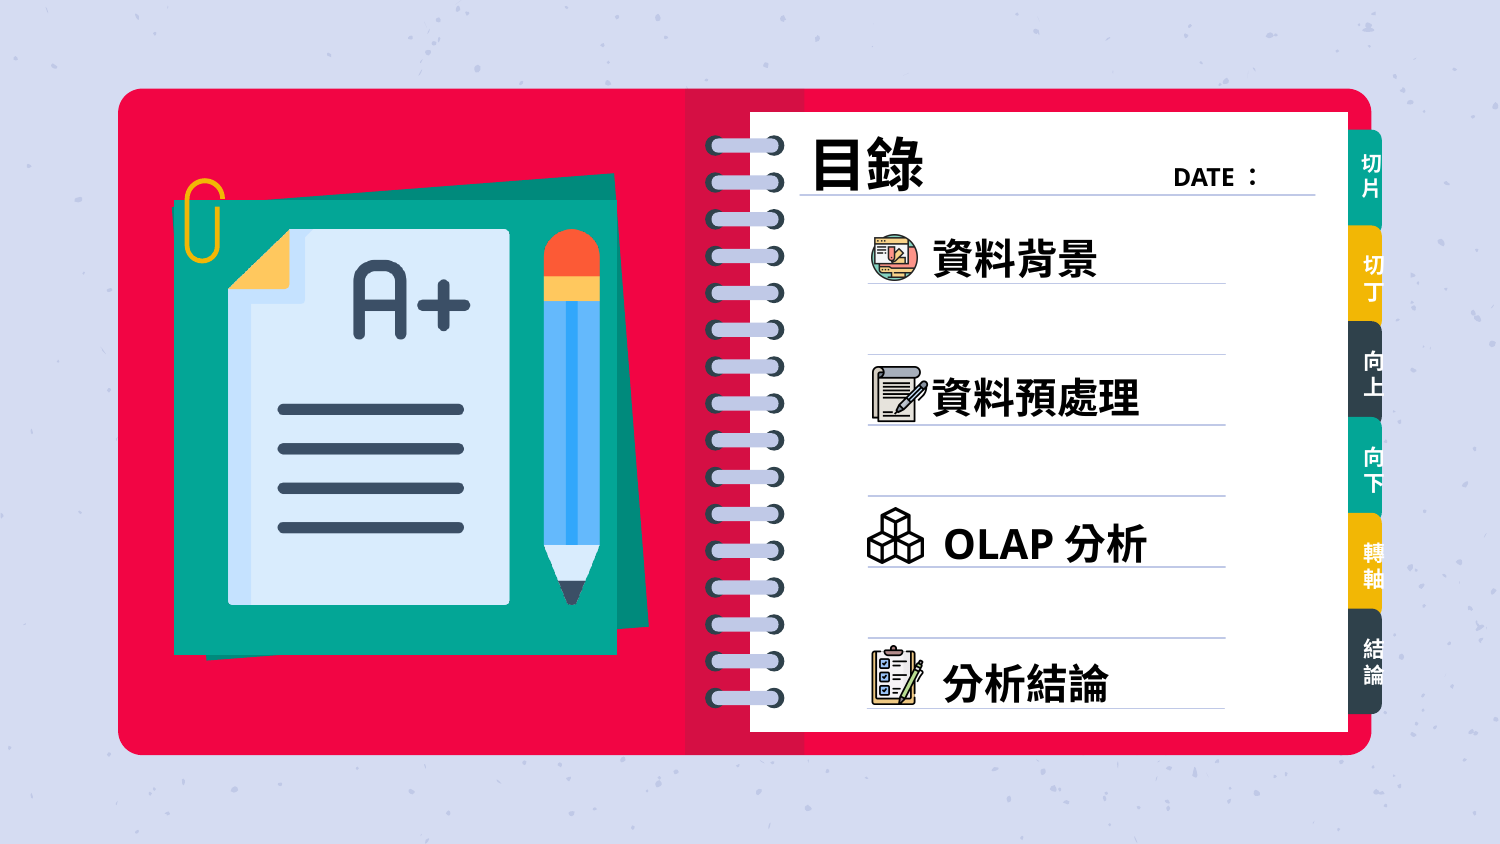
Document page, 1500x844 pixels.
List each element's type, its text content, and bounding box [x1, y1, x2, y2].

text_box 資料背景 [918, 225, 1225, 283]
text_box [184, 177, 226, 264]
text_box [171, 172, 649, 662]
picture [871, 365, 929, 423]
title 目錄 DATE： [793, 112, 1322, 193]
text_box 結論 [1347, 608, 1382, 715]
text_box 轉軸 [1347, 512, 1382, 610]
text_box 資料預處理 [927, 364, 1225, 424]
picture [871, 234, 918, 281]
picture [867, 507, 924, 564]
text_box 向上 [1347, 320, 1382, 419]
text_box OLAP分析 [928, 510, 1225, 566]
text_box 向下 [1347, 416, 1382, 514]
picture [219, 228, 609, 605]
text_box 分析結論 [932, 650, 1225, 708]
text_box 切片 [1345, 124, 1382, 227]
text_box 切丁 [1347, 225, 1382, 323]
picture [867, 645, 928, 706]
